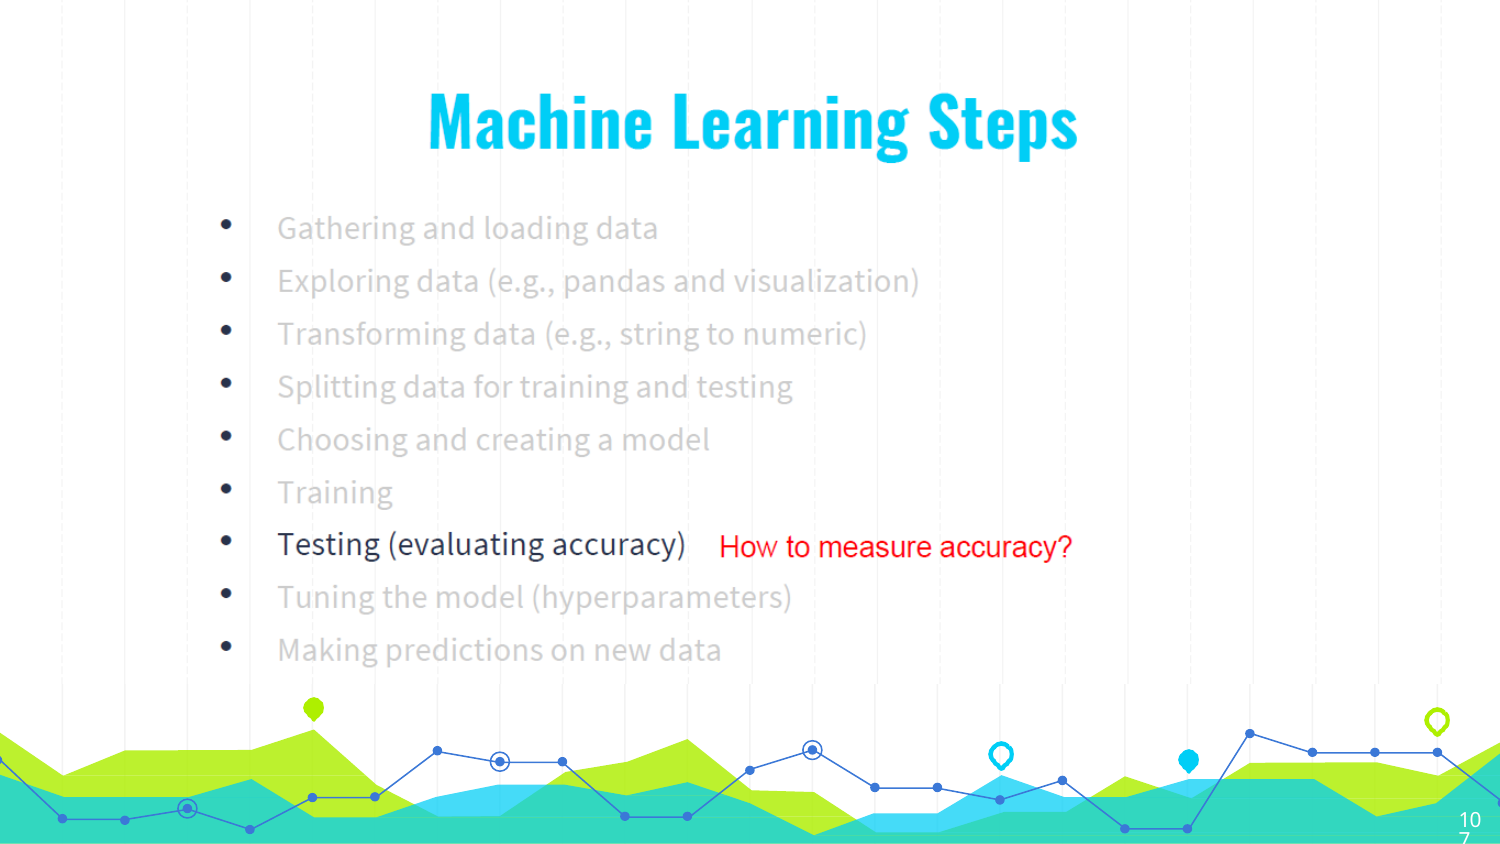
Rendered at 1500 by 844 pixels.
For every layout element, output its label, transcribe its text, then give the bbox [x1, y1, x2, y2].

picture [1424, 707, 1450, 737]
picture [1178, 749, 1199, 774]
picture [0, 0, 1500, 684]
picture [303, 697, 324, 722]
picture [988, 741, 1014, 771]
text_box 107 [1452, 800, 1486, 835]
